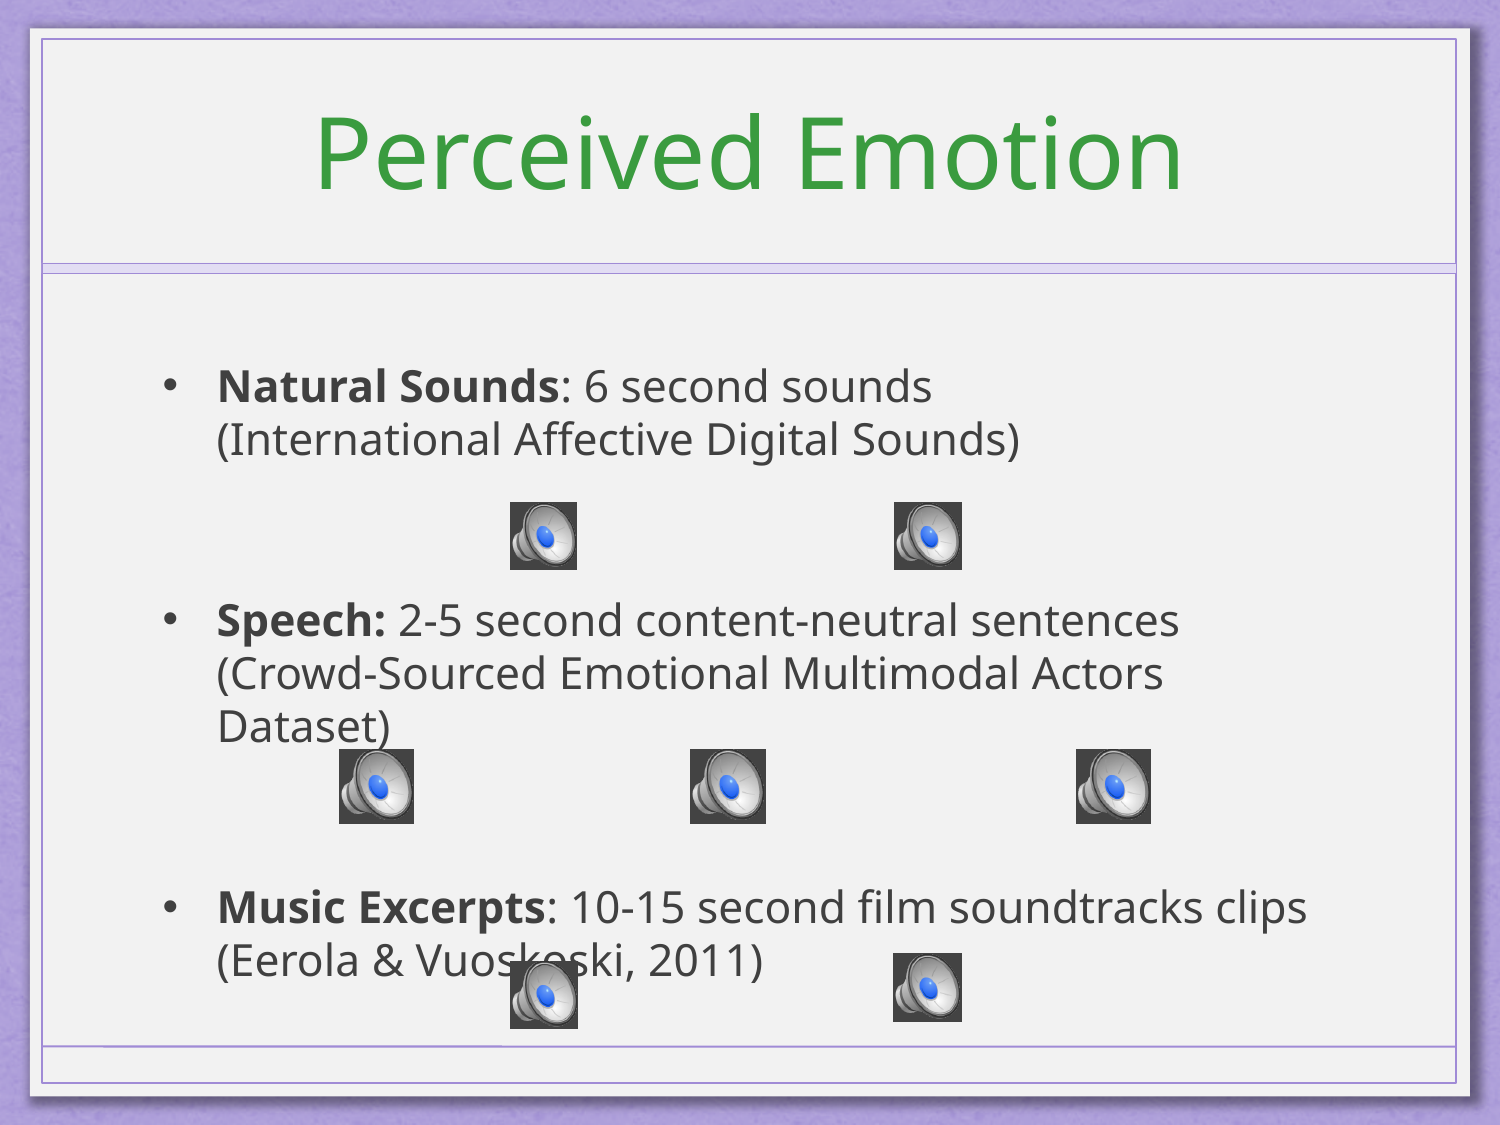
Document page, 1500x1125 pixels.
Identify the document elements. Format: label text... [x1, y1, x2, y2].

picture [892, 501, 963, 572]
picture [508, 501, 579, 572]
list Natural Sounds: 6 second sounds (International Affective Digital Sounds) Speech: 2-5 second content-neutral sentences (Crowd-Sourced Emotional Multimodal Actors Dataset) Music Excerpts: 10-15 second film soundtracks clips (Eerola & Vuoskoski, 2011) [147, 350, 1353, 995]
title Perceived Emotion [147, 40, 1353, 260]
picture [891, 952, 964, 1024]
picture [508, 959, 580, 1031]
picture [1074, 747, 1153, 826]
picture [688, 747, 767, 826]
picture [337, 747, 416, 826]
